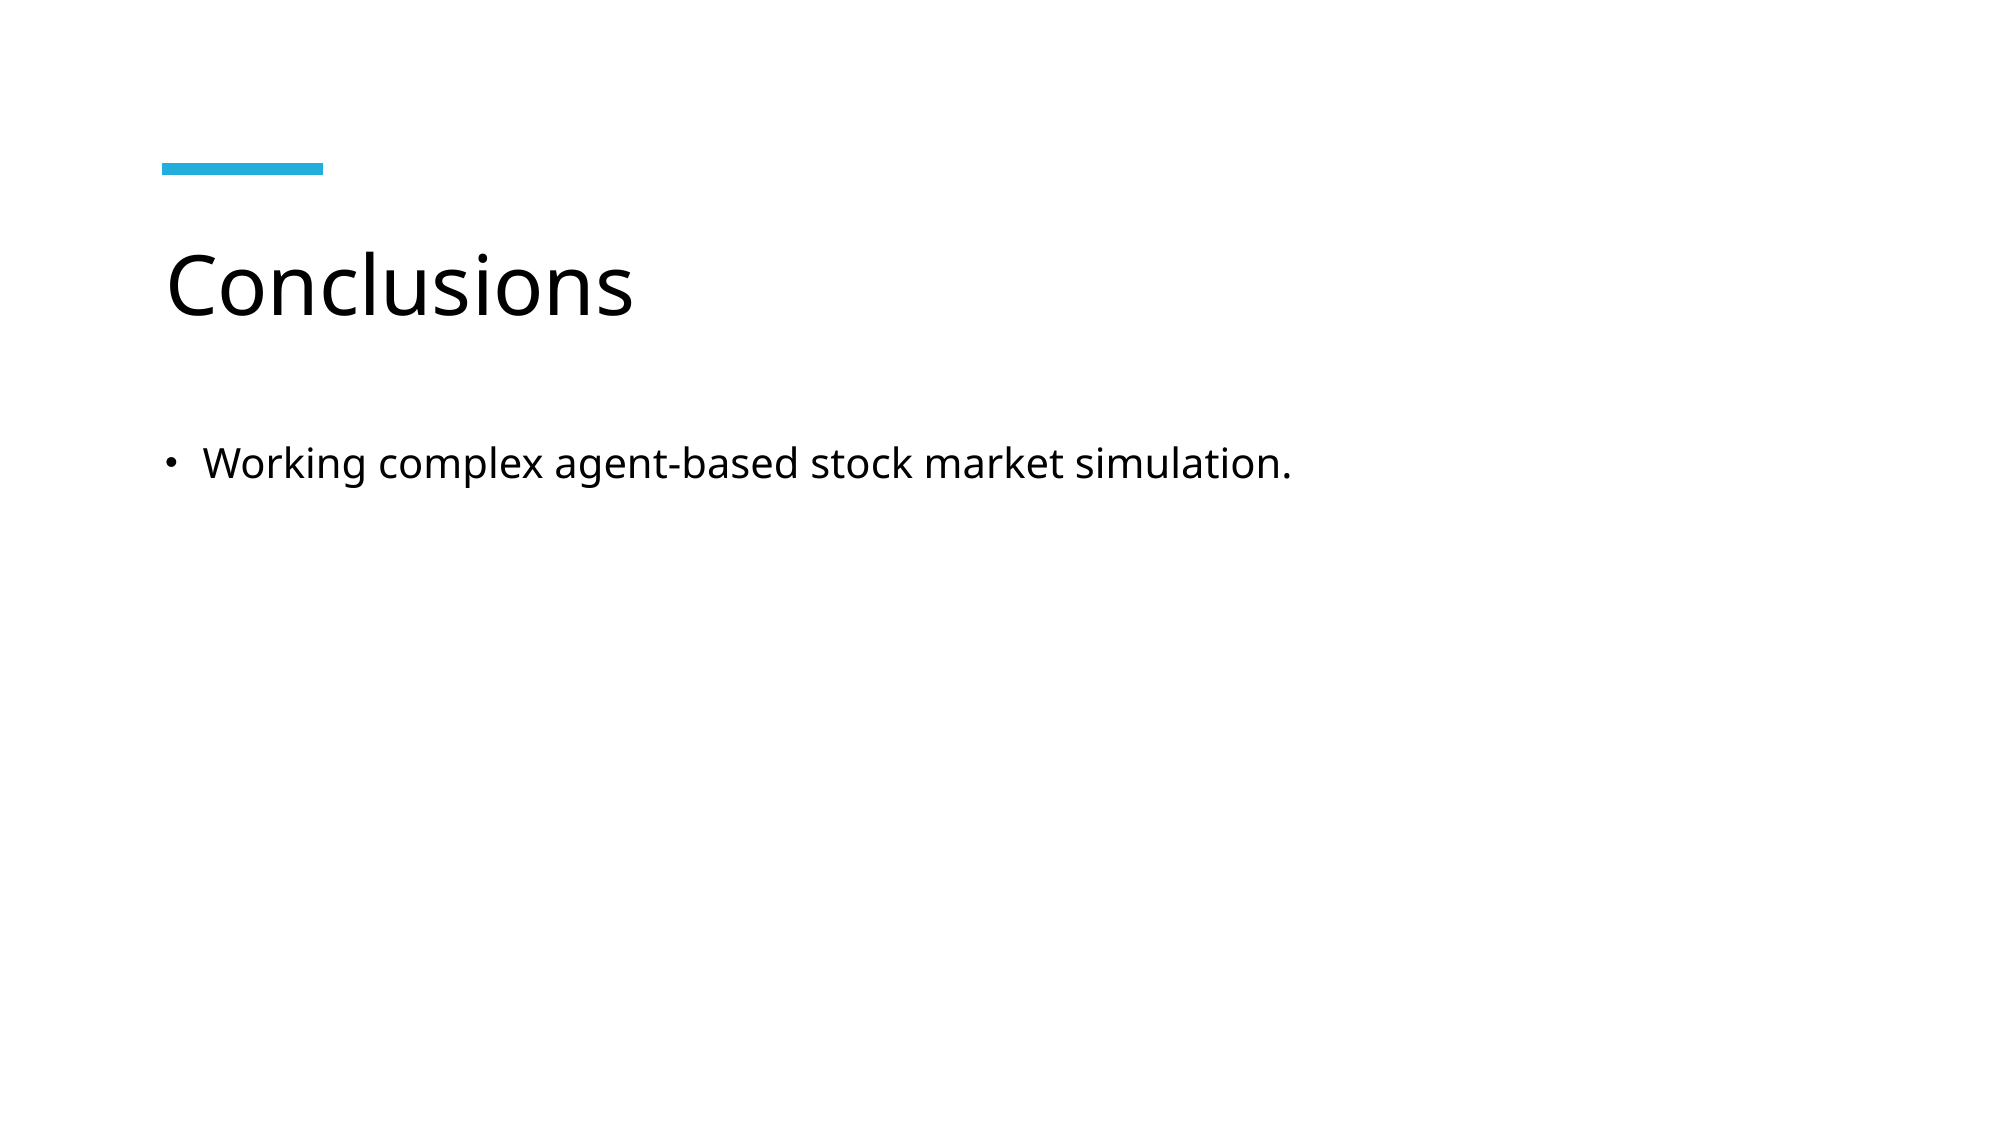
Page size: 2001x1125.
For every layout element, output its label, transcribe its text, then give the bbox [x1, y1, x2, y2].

title Conclusions [150, 224, 1850, 419]
list Working complex agent-based stock market simulation. [150, 419, 1850, 975]
